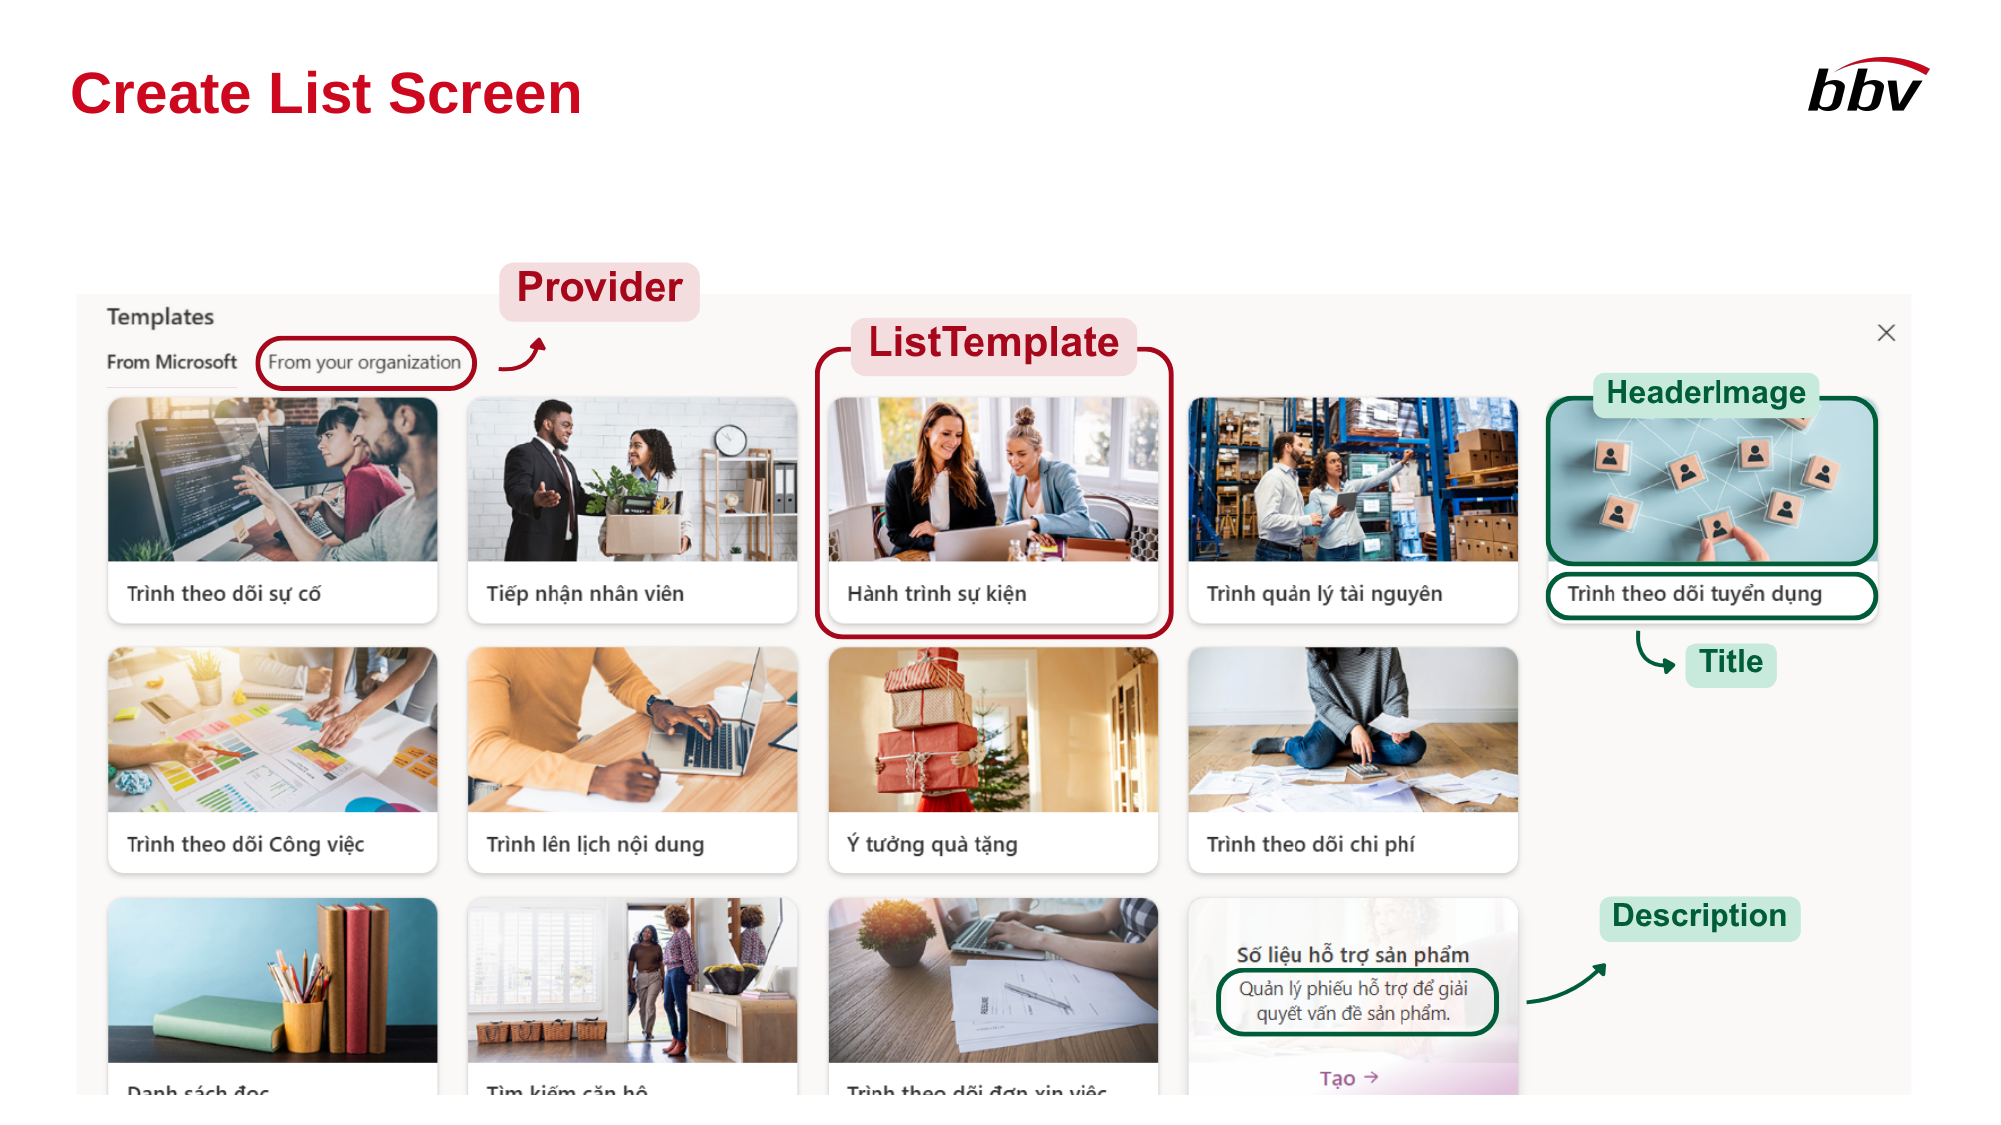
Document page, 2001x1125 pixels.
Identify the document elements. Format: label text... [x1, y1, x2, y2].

picture [1808, 57, 1930, 111]
picture [70, 196, 1930, 1095]
title Create List Screen [70, 0, 1666, 181]
